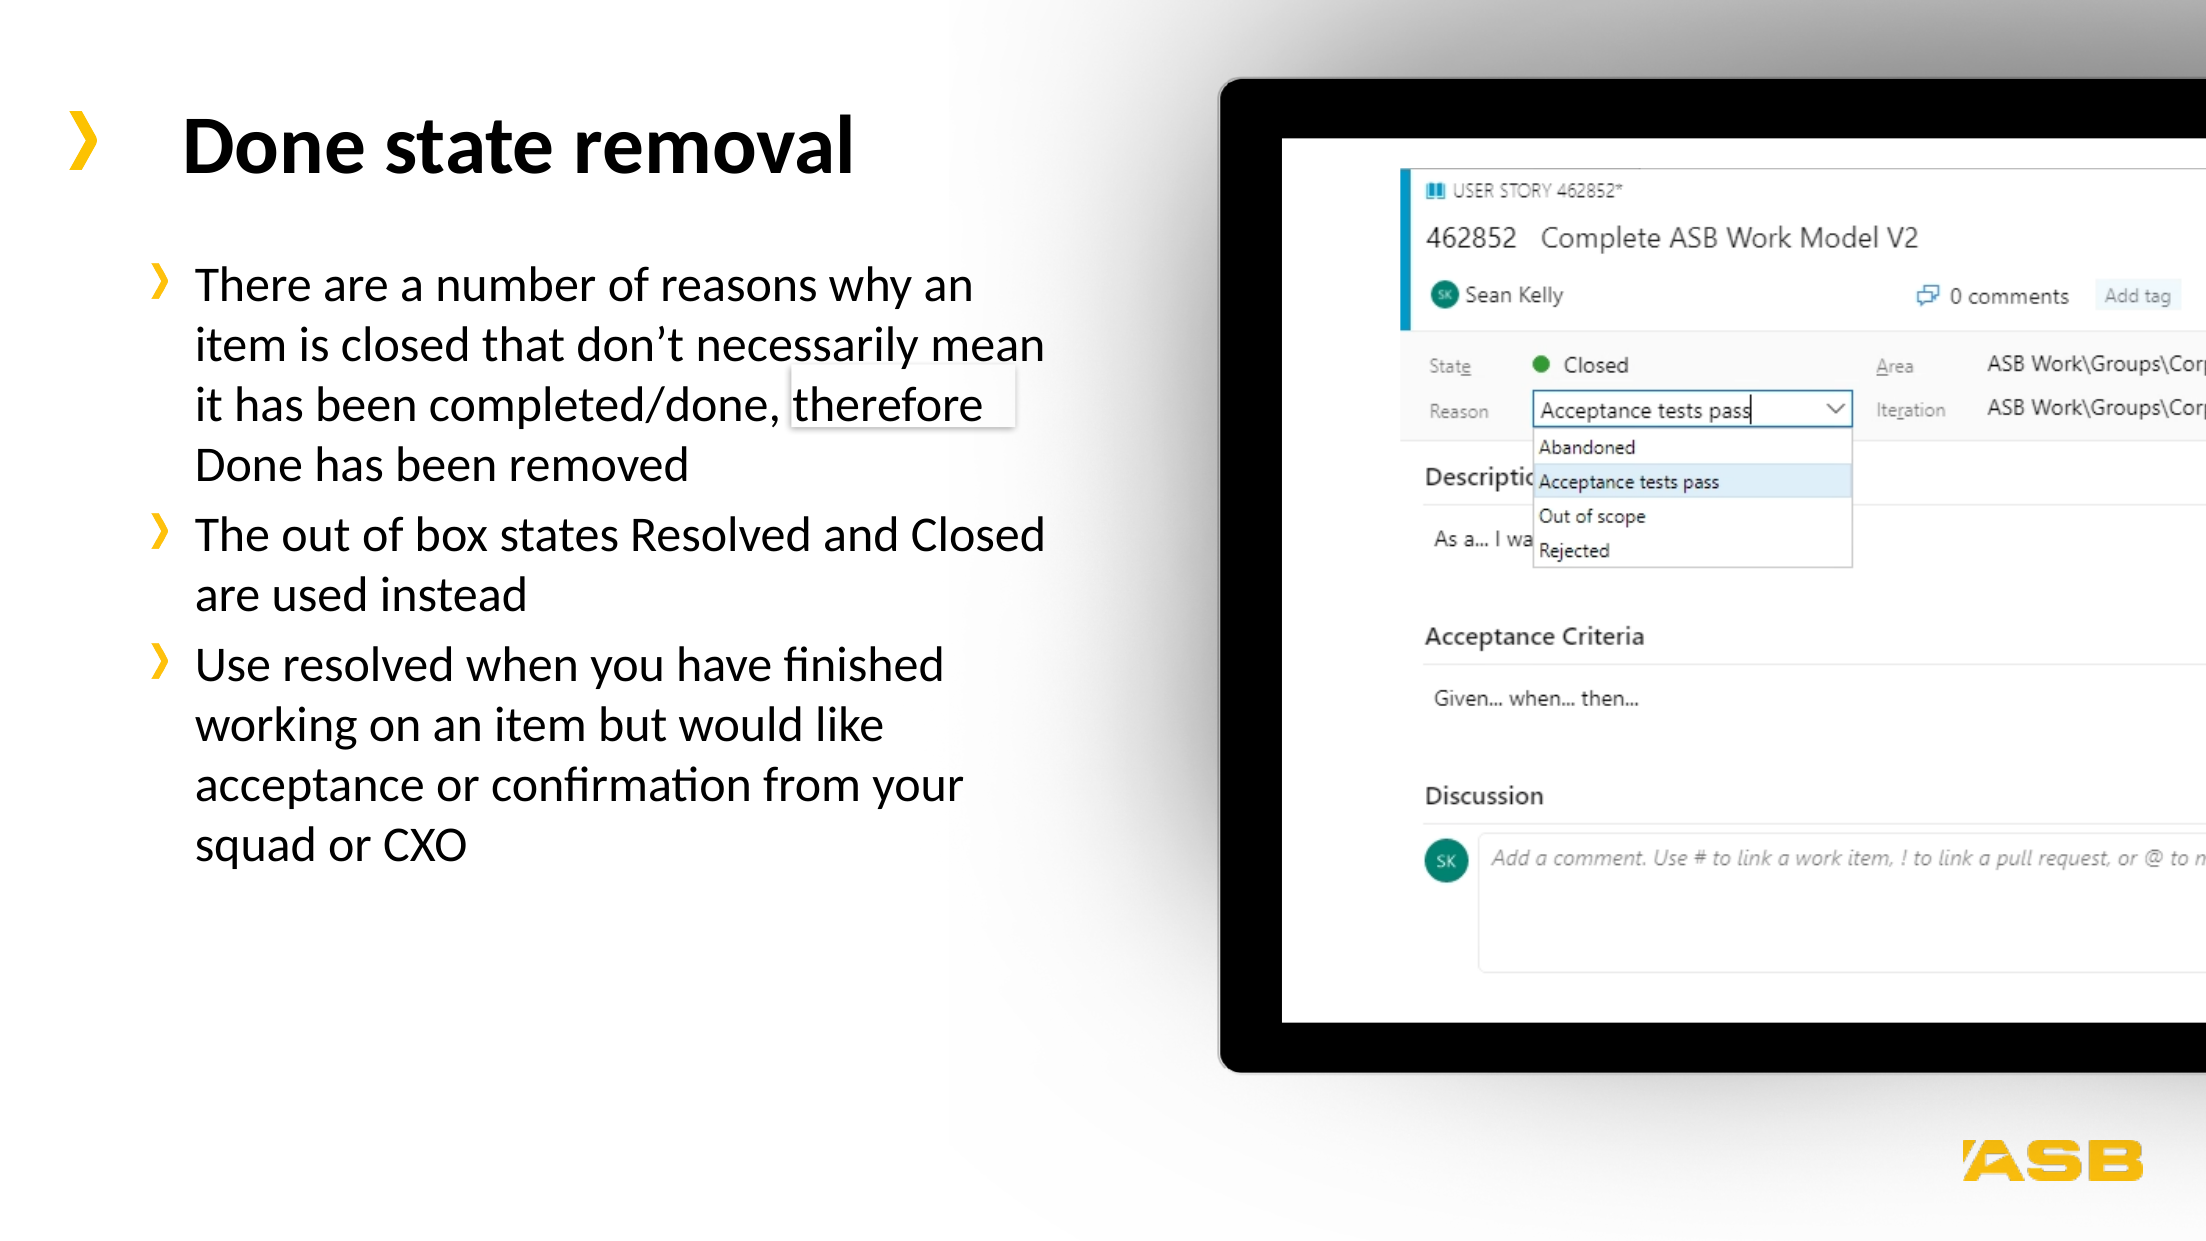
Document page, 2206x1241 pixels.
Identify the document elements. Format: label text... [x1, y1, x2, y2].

picture [69, 111, 123, 170]
picture [151, 513, 168, 549]
title Done state removal [52, 37, 867, 244]
picture [151, 263, 168, 299]
picture [151, 643, 168, 679]
picture [872, 0, 2206, 1241]
text_box [791, 364, 867, 428]
